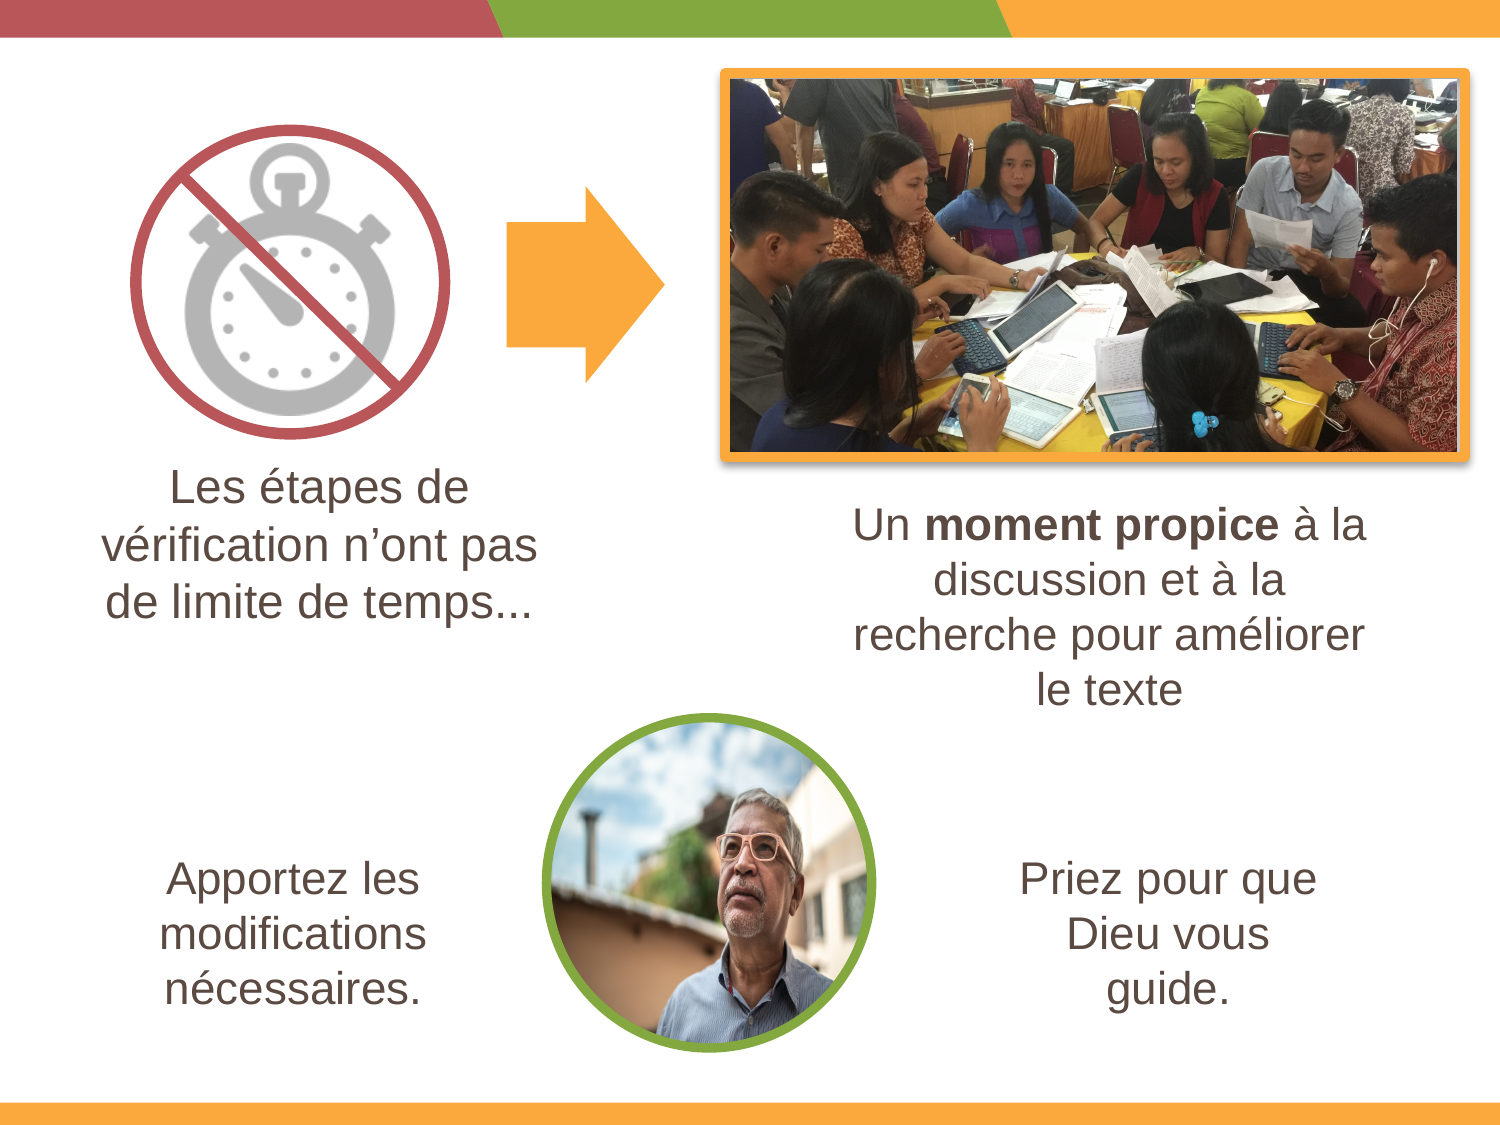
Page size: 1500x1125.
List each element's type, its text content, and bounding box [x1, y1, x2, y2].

text_box Apportez les modifications nécessaires. [119, 841, 469, 1022]
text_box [130, 124, 451, 440]
picture [546, 717, 872, 1048]
text_box Un moment propice à la discussion et à la recherche pour améliorer le texte [818, 486, 1403, 722]
picture [729, 77, 1461, 453]
text_box Les étapes de vérification n’ont pas de limite de temps... [82, 448, 558, 636]
text_box Priez pour que Dieu vous guide. [985, 841, 1353, 1022]
text_box [506, 186, 665, 384]
